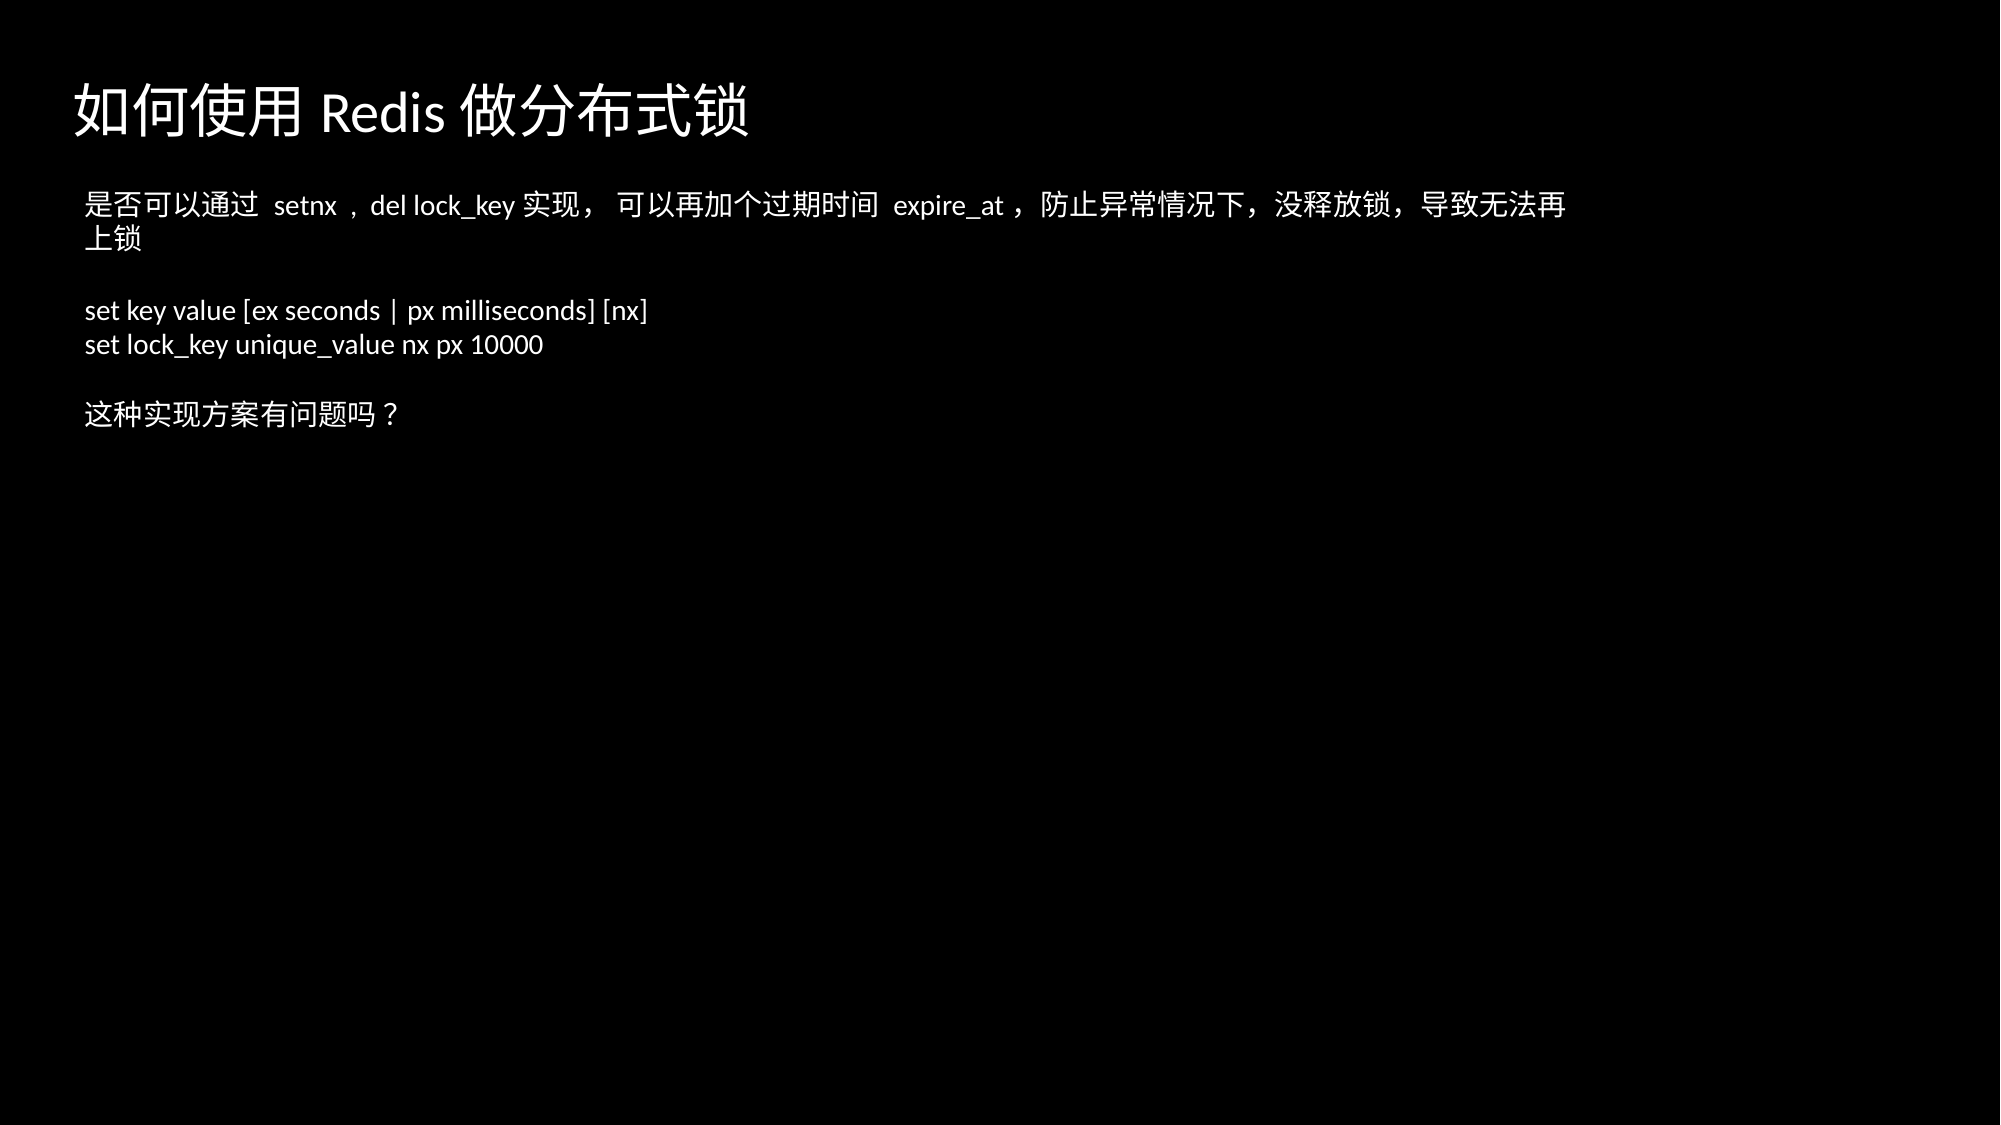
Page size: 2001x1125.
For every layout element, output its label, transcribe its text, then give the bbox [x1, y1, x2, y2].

text_box 如何使用Redis做分布式锁 [58, 66, 1448, 152]
text_box 是否可以通过 setnx , del lock_key实现， 可以再加个过期时间 expire_at，防止异常情况下，没释放锁，导致无法再上锁 set key value [ex seconds | px milliseconds] [nx] set lock_key unique_value nx px 10000 这种实现方案有问题吗 ？ [69, 178, 1590, 578]
